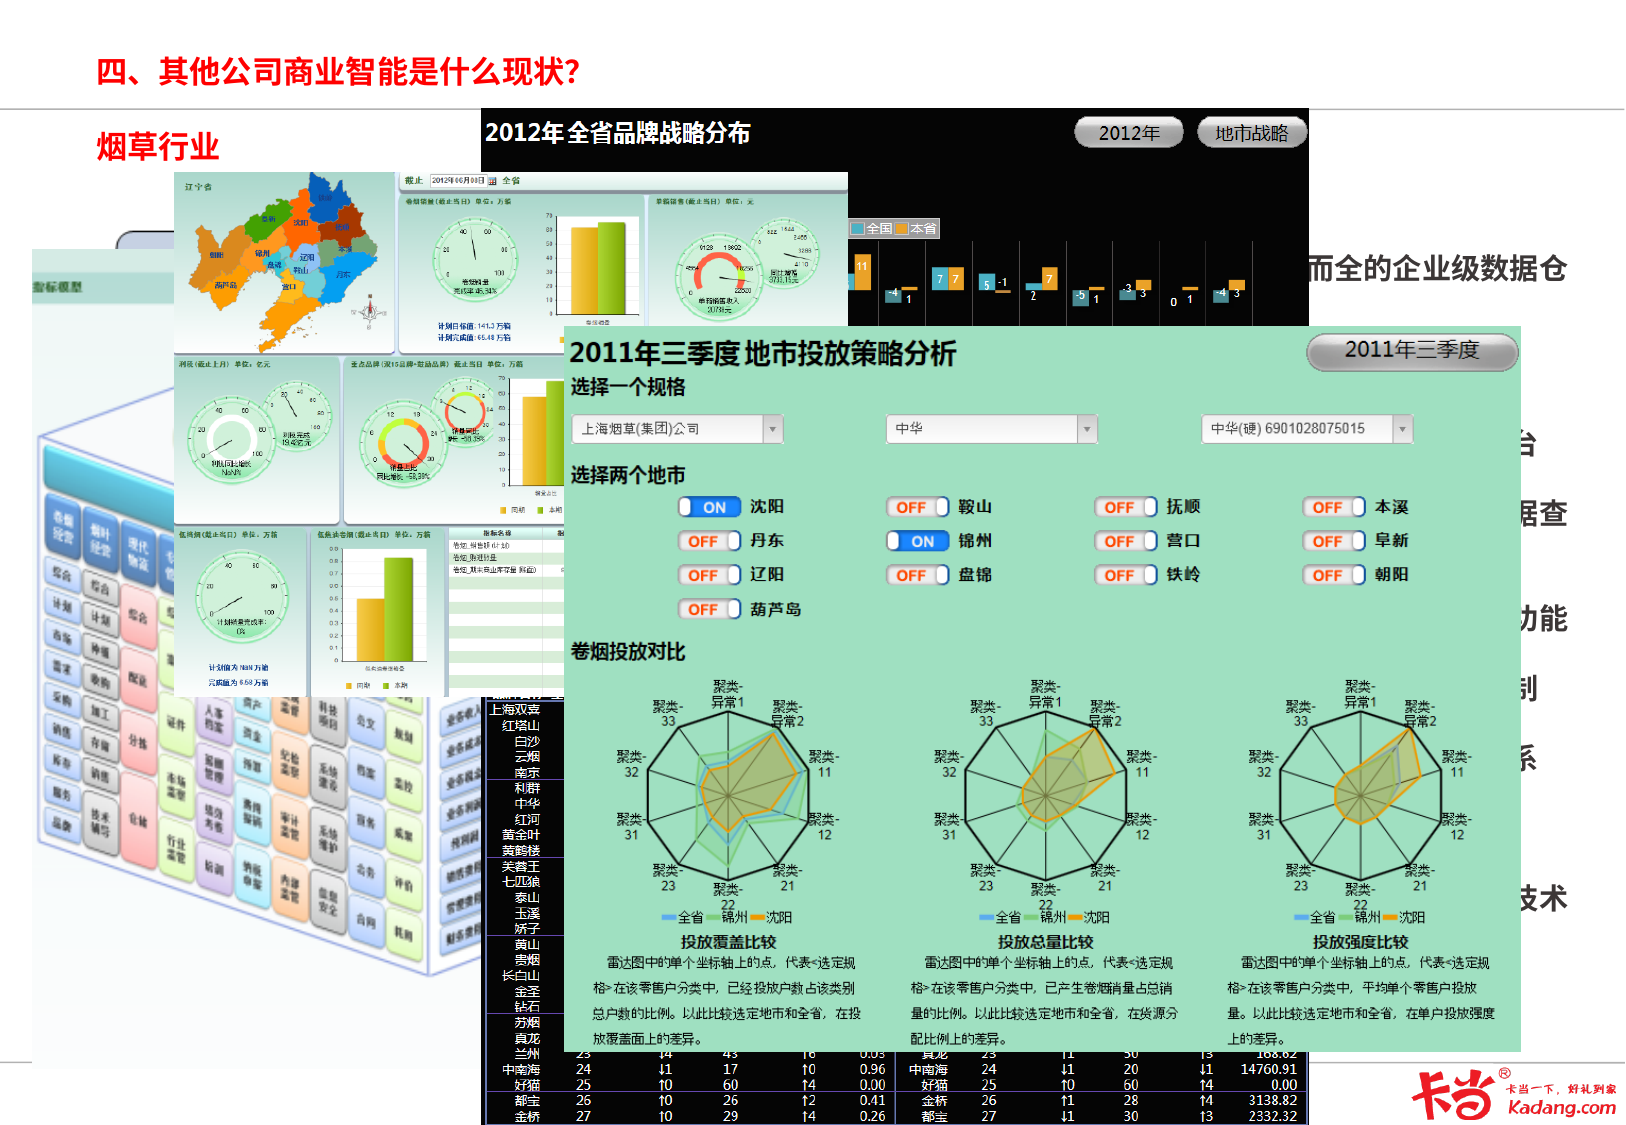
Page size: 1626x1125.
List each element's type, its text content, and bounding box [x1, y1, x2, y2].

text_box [91, 207, 169, 248]
title 四、其他公司商业智能是什么现状？ 烟草行业 [81, 45, 1544, 173]
picture [32, 108, 1521, 1125]
picture [1411, 1067, 1616, 1120]
text_box 大而全的企业级数据仓库 高效的ETL过程 统一的数据服务平台 支持高效的多维数据查询 具备数据挖掘分析功能 配套的数据安全机制 配套的标准规范体系 配套的运维体系 支持多中数据展现技术 [1314, 243, 1604, 958]
